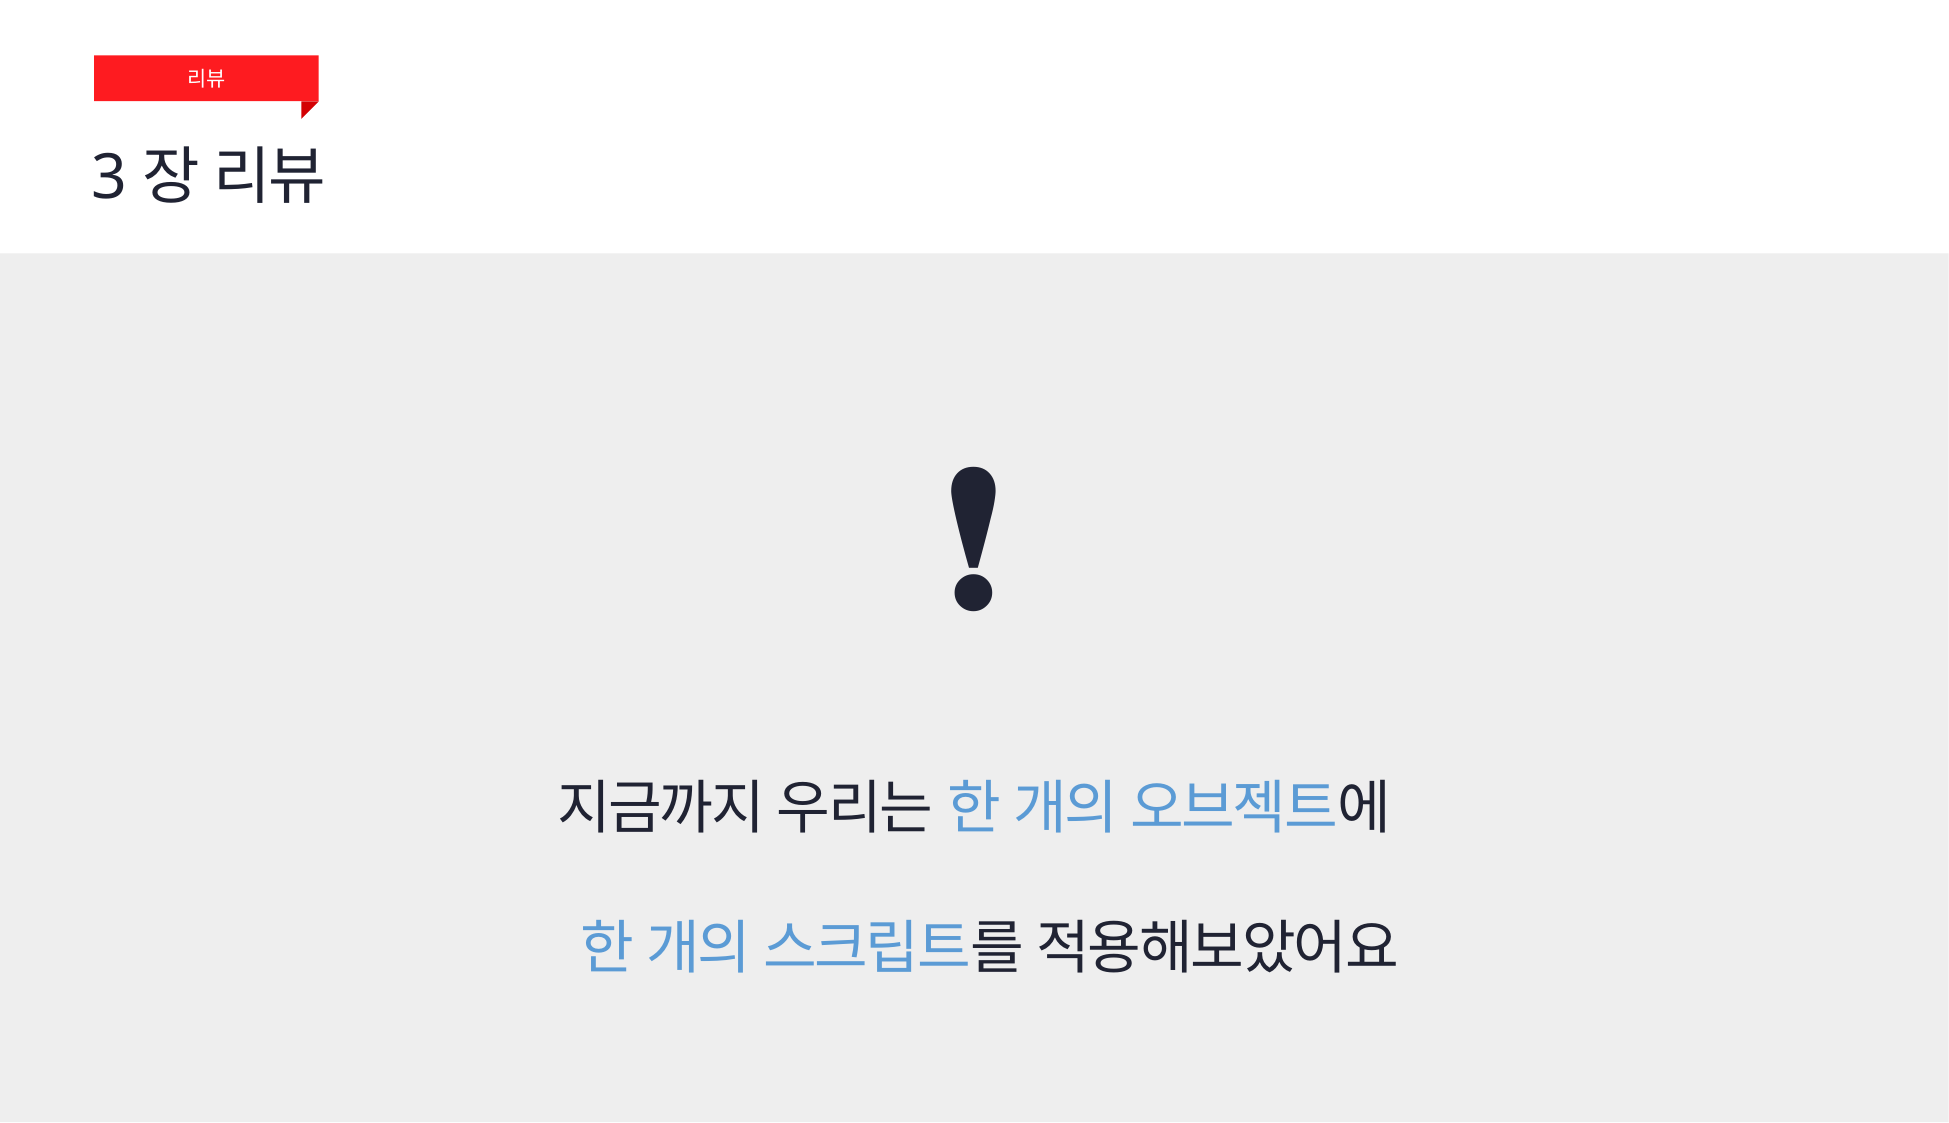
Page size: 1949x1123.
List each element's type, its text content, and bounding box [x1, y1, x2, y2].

text_box ❗ 지금까지 우리는 한 개의 오브젝트에 한 개의 스크립트를 적용해보았어요 [162, 410, 1786, 981]
text_box 3장 리뷰 [91, 135, 890, 211]
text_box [94, 55, 319, 119]
